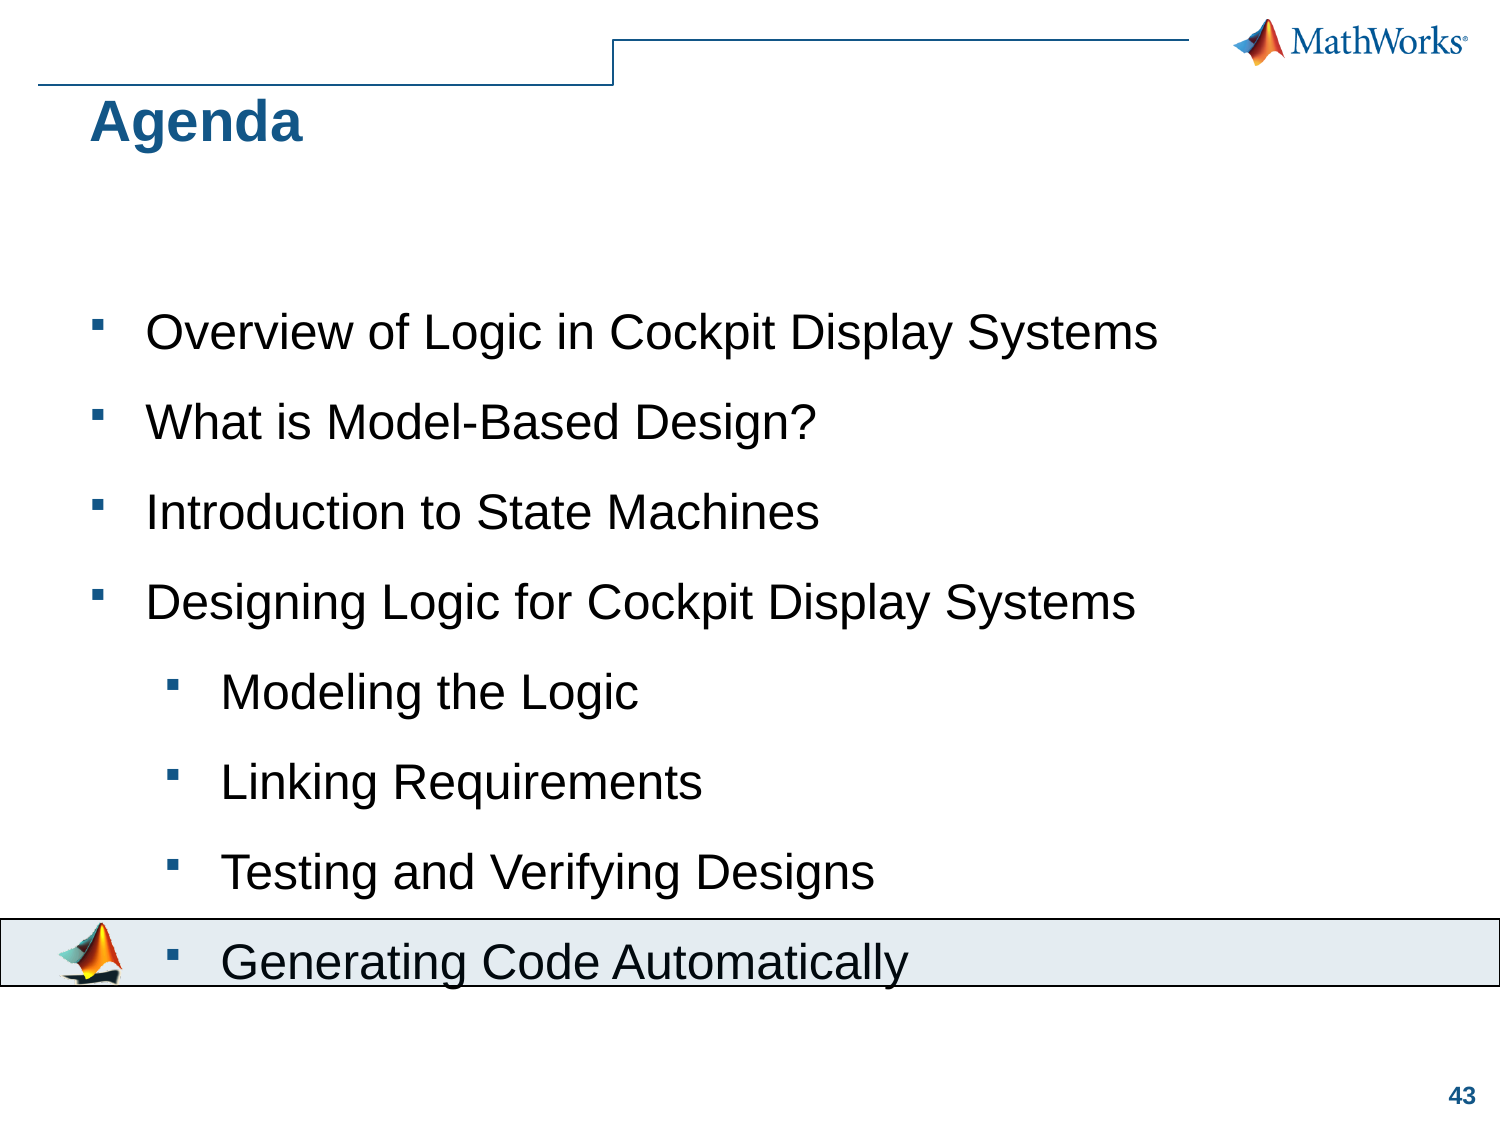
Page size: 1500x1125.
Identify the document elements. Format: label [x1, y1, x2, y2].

text_box [0, 918, 1500, 988]
picture [1226, 7, 1483, 78]
